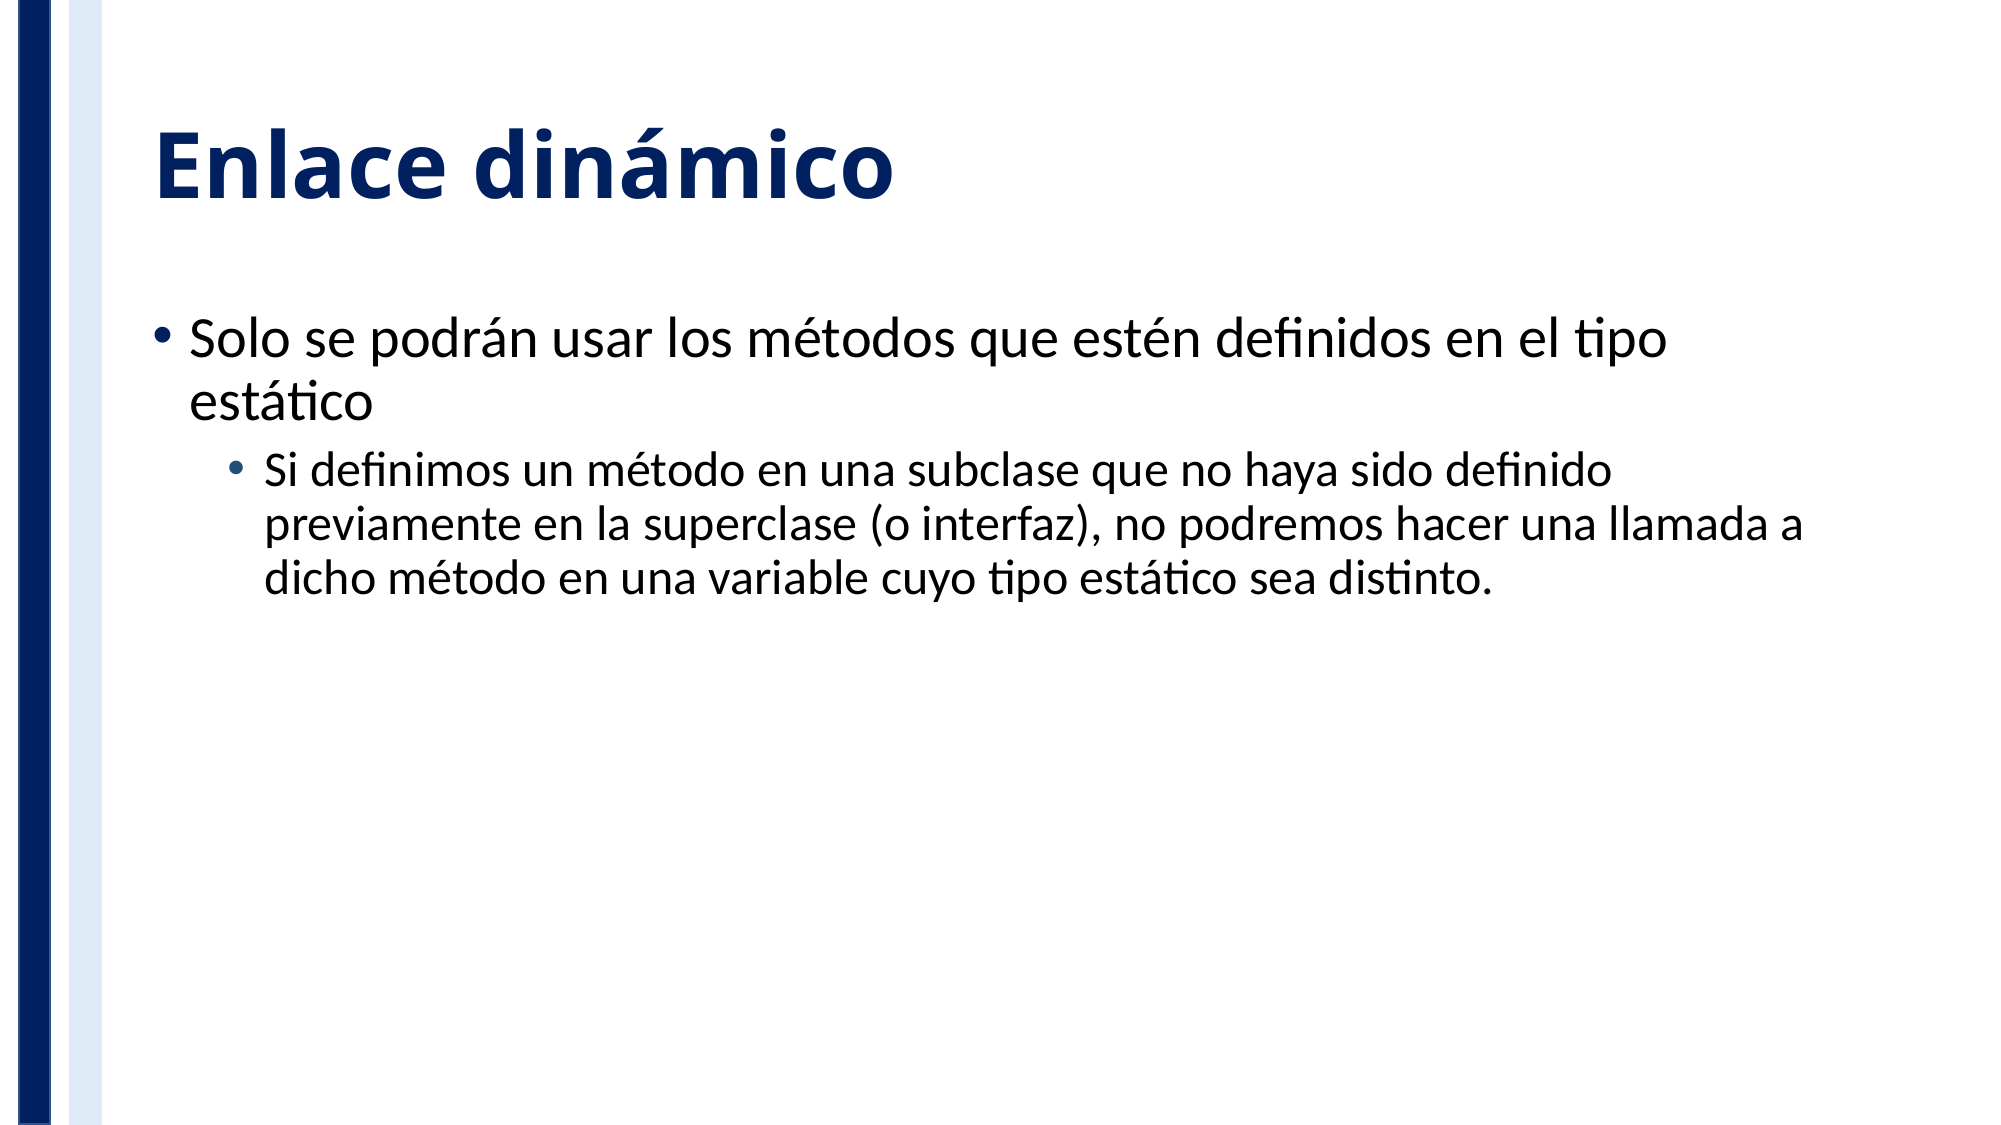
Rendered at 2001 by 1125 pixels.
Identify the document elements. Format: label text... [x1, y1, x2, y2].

title Enlace dinámico [137, 59, 1863, 278]
list Solo se podrán usar los métodos que estén definidos en el tipo estático Si definimos un método en una subclase que no haya sido definido previamente en la superclase (o interfaz), no podremos hacer una llamada a dicho método en una variable cuyo tipo estático sea distinto. [137, 299, 1863, 1014]
